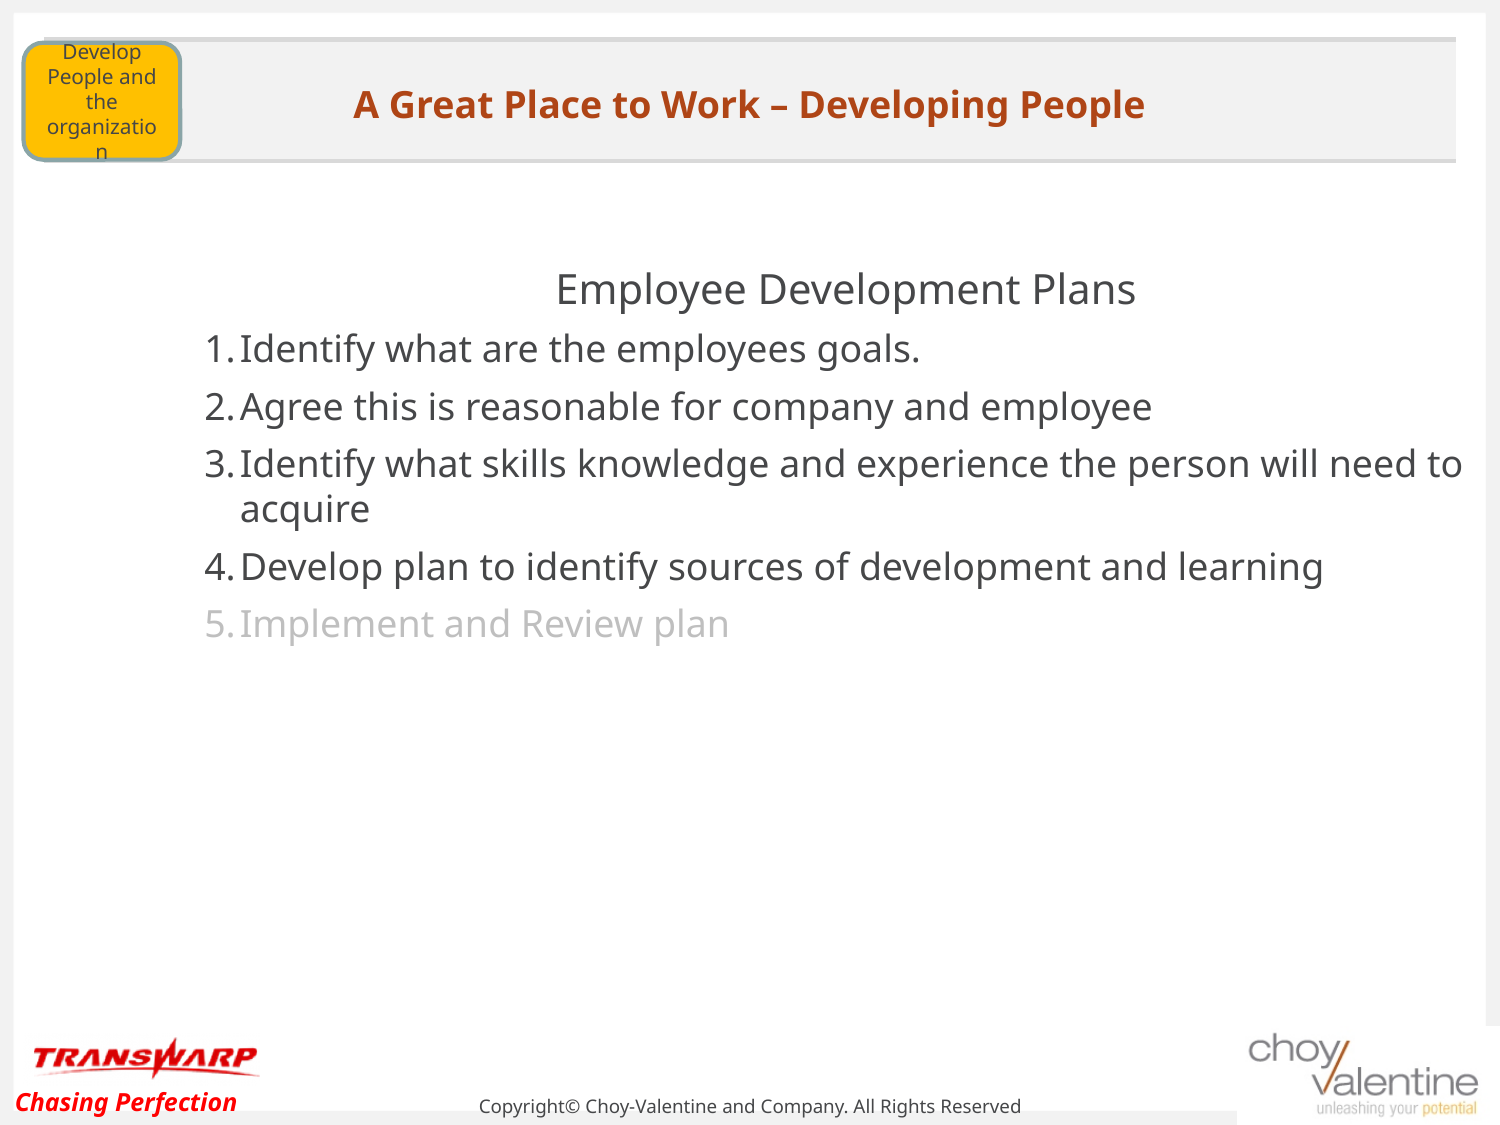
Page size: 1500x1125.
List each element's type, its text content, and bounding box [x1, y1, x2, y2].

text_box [0, 1033, 331, 1125]
text_box Develop People and the organization [21, 40, 183, 162]
title A Great Place to Work – Developing People [49, 44, 1451, 163]
text_box Employee Development Plans Identify what are the employees goals. Agree this is reasonable for company and employee Identify what skills knowledge and experience the person will need to acquire Develop plan to identify sources of development and learning Implement and Review plan [114, 255, 1500, 653]
picture [0, 0, 1500, 1125]
